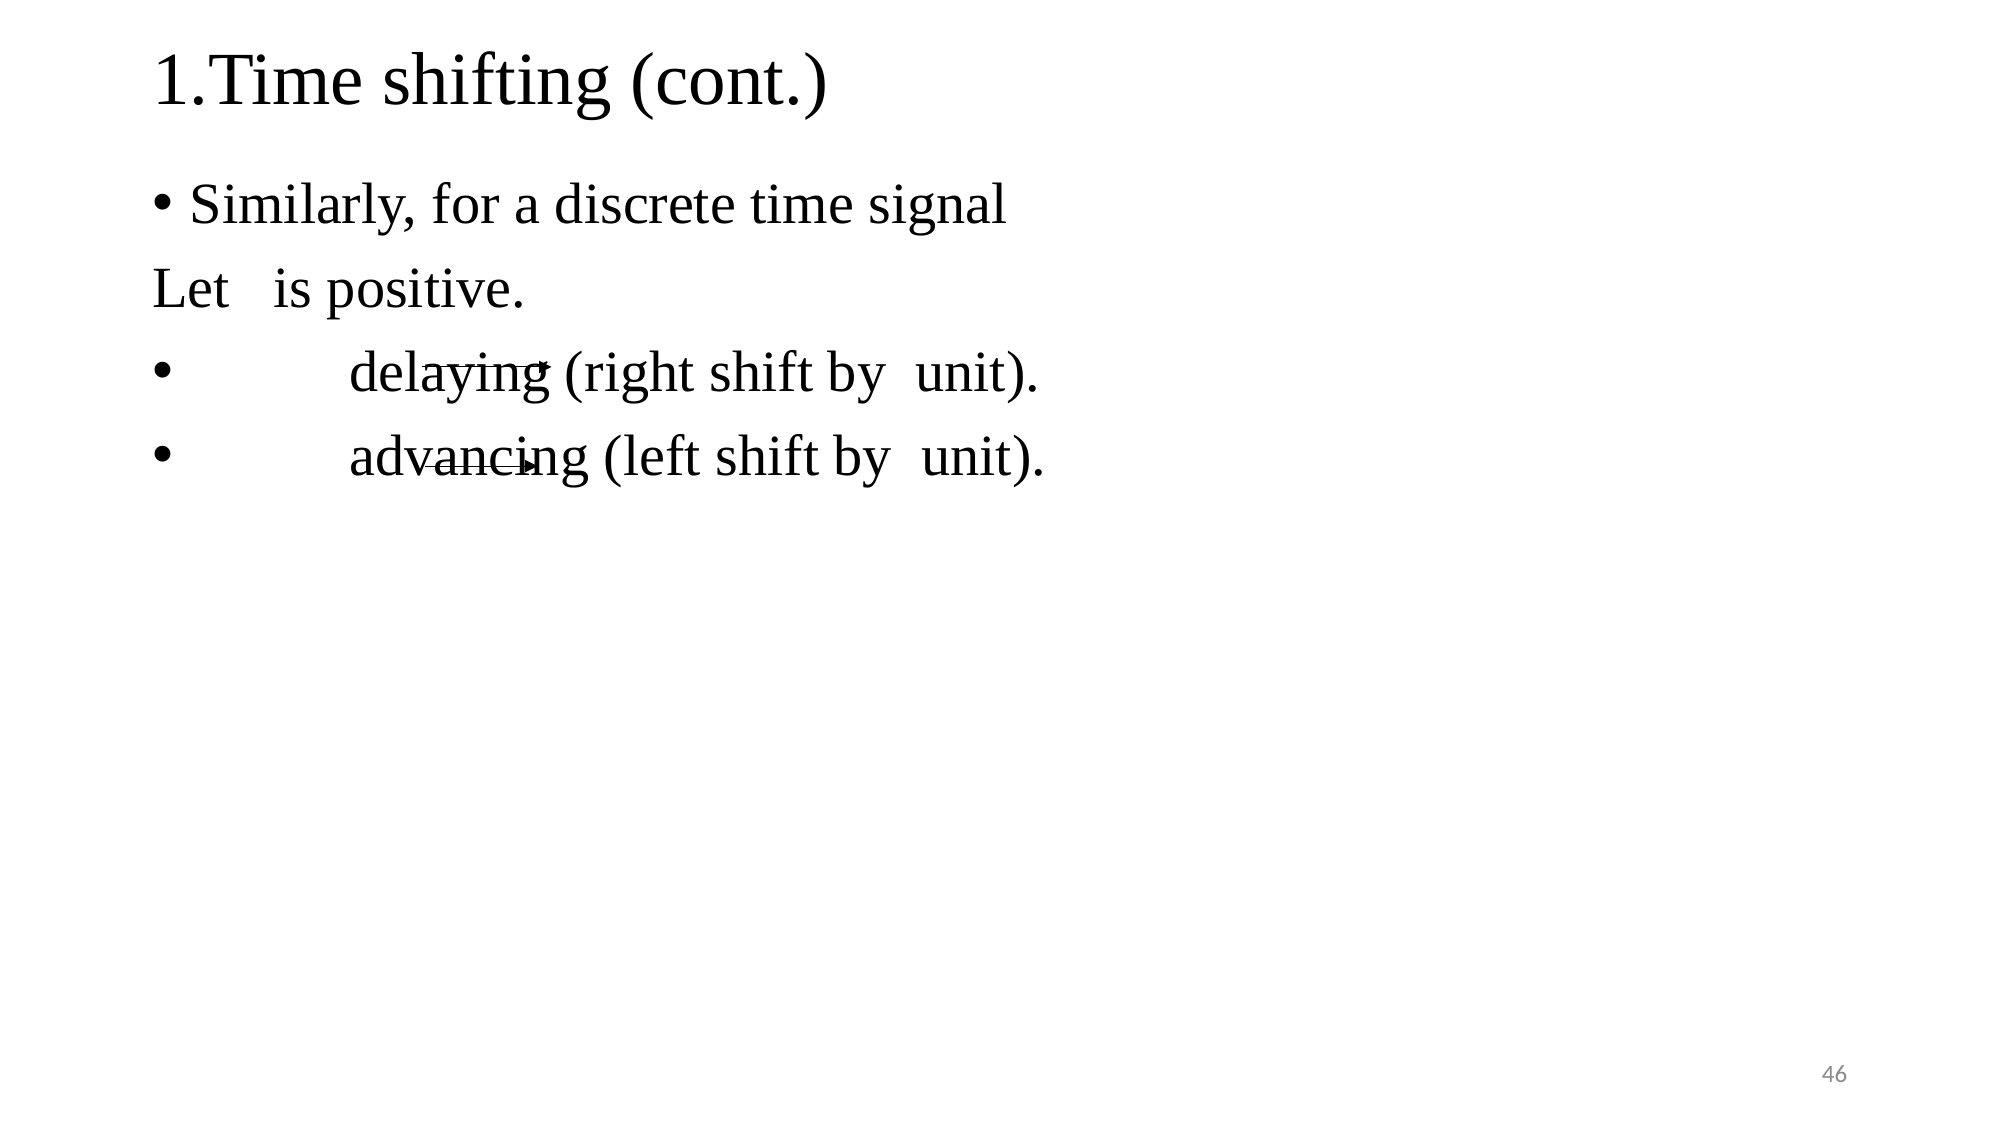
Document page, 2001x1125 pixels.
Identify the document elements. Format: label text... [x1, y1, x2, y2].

slide_number 46 [1412, 1042, 1863, 1103]
title 1.Time shifting (cont.) [137, 32, 1863, 130]
